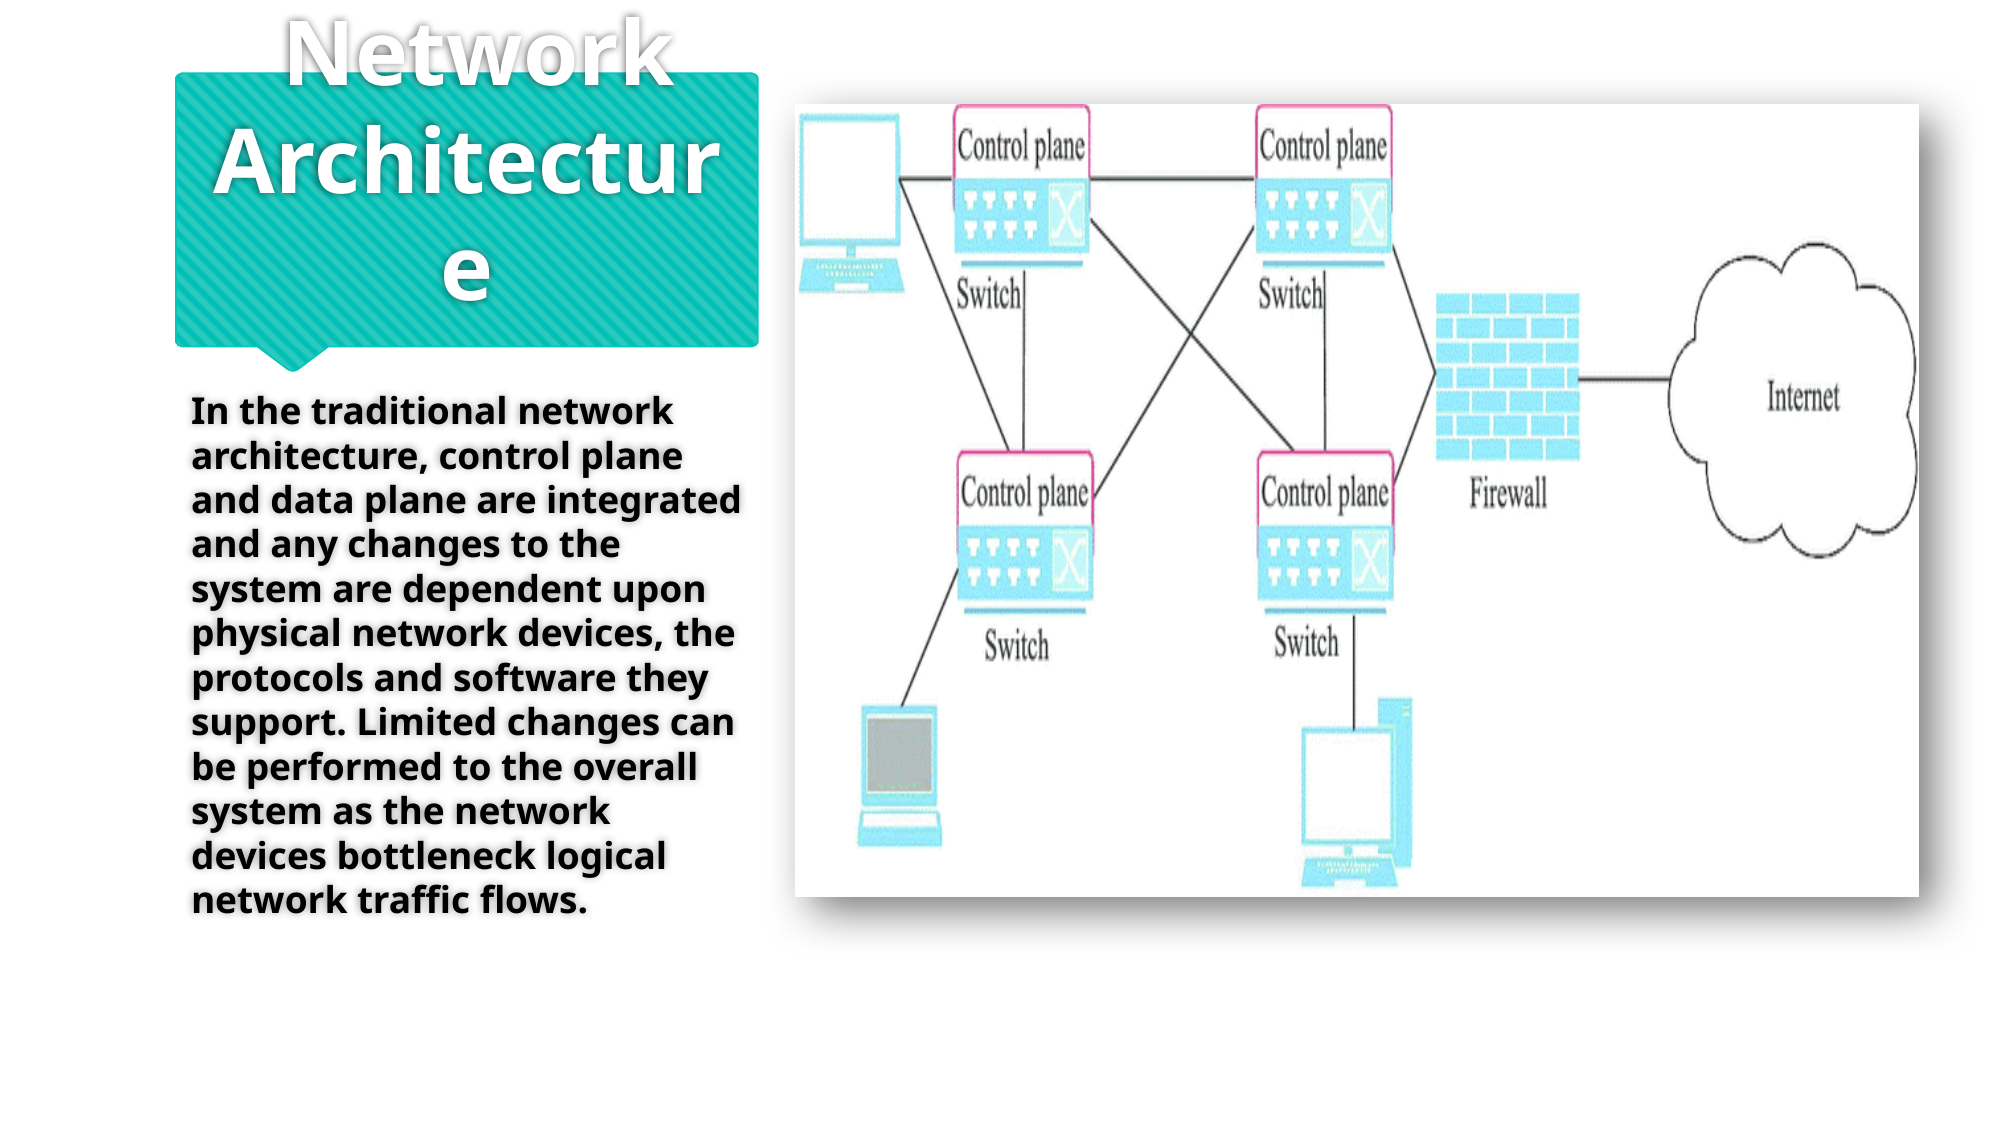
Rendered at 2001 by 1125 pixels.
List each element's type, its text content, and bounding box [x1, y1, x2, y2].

title Network Architecture [176, 4, 758, 327]
list In the traditional network architecture, control plane and data plane are integrated and any changes to the system are dependent upon physical network devices, the protocols and software they support. Limited changes can be performed to the overall system as the network devices bottleneck logical network traffic flows. [176, 380, 758, 971]
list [794, 103, 1919, 898]
